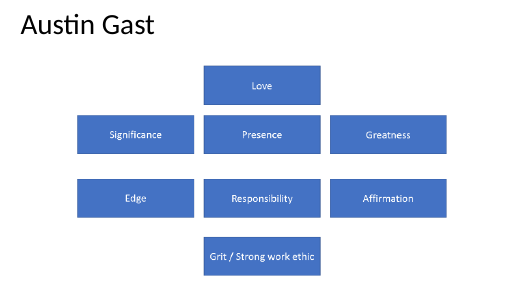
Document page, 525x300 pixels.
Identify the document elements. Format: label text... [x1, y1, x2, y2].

title Austin Gast [5, 5, 453, 37]
picture [67, 53, 453, 281]
